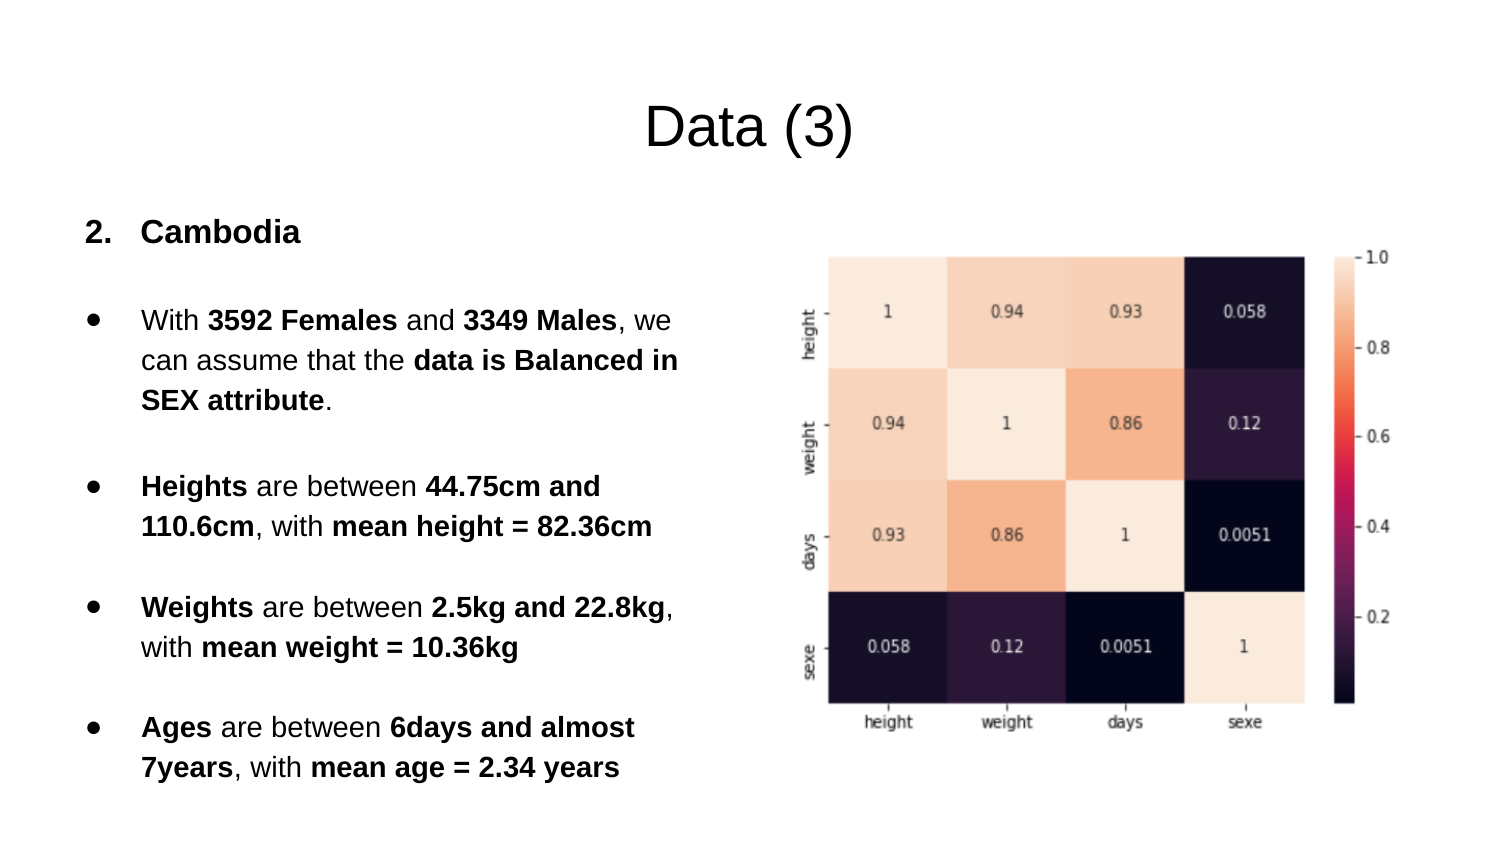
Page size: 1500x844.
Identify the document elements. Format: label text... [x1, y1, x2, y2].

title Data (3) [51, 72, 1449, 167]
picture [791, 240, 1404, 745]
list 2. Cambodia With 3592 Females and 3349 Males, we can assume that the data is Balanced in SEX attribute. Heights are between 44.75cm and 110.6cm, with mean height = 82.36cm Weights are between 2.5kg and 22.8kg, with mean weight = 10.36kg Ages are between 6days and almost 7years, with mean age = 2.34 years [51, 189, 735, 806]
